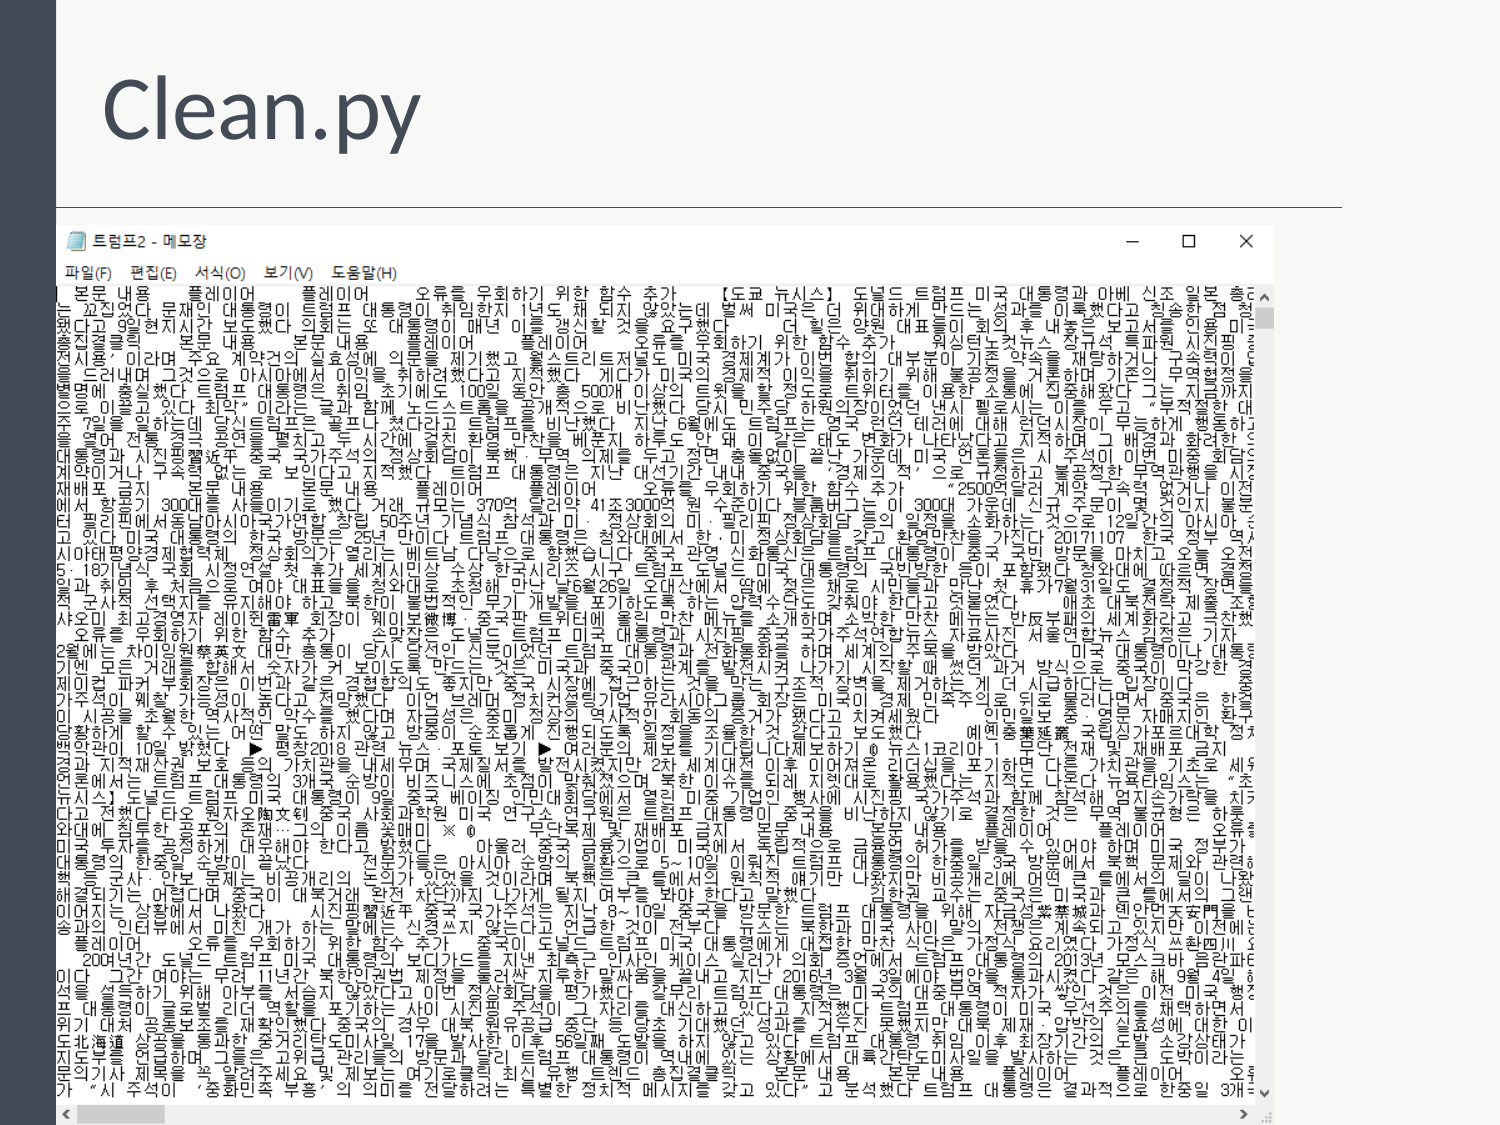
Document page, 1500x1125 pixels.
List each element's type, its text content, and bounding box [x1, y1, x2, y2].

picture [56, 225, 1274, 1125]
text_box [0, 0, 57, 1125]
text_box Clean.py [87, 40, 438, 166]
